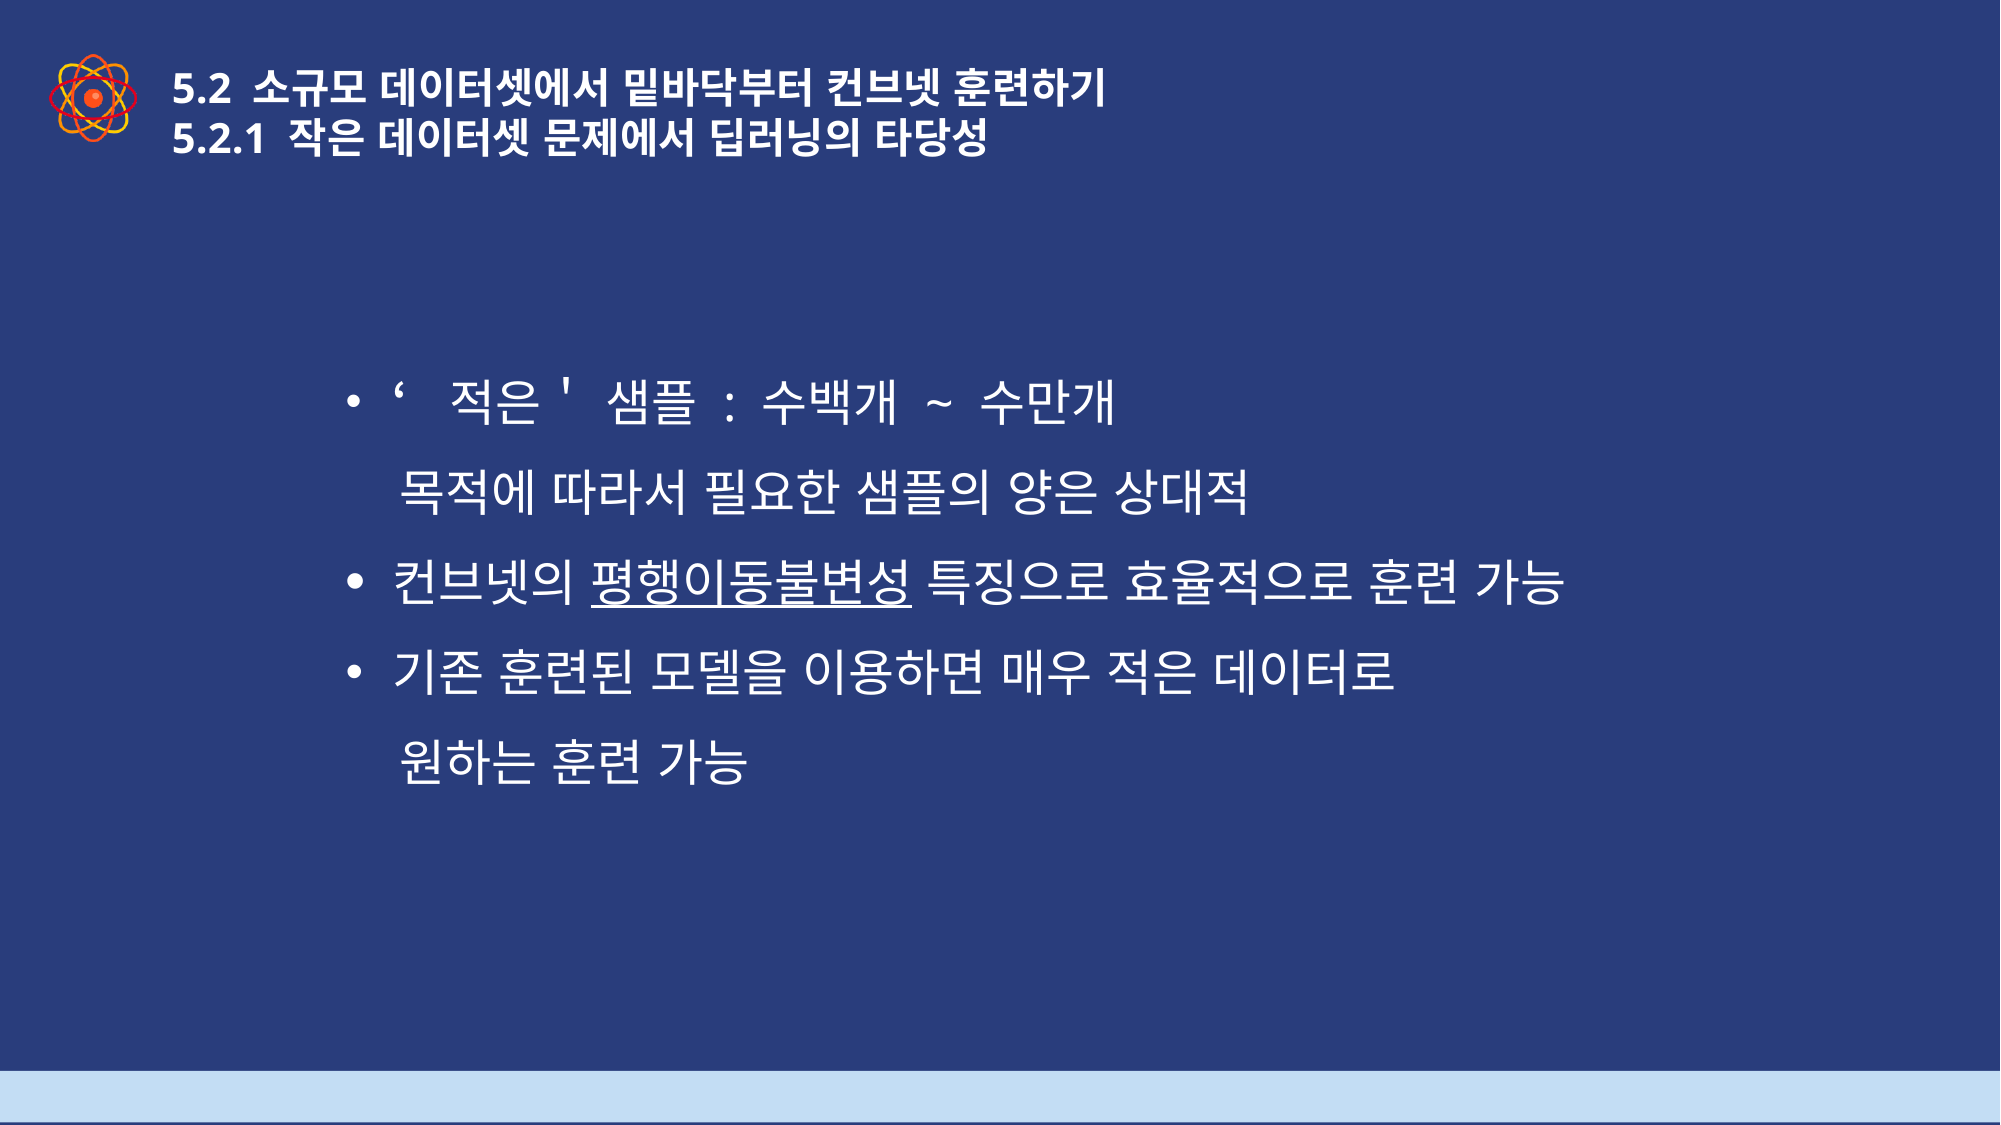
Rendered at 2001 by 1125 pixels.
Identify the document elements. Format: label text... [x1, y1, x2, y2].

picture [49, 54, 137, 142]
text_box [0, 1070, 2000, 1123]
text_box 5.2 소규모 데이터셋에서 밑바닥부터 컨브넷 훈련하기 5.2.1 작은 데이터셋 문제에서 딥러닝의 타당성 [157, 54, 1142, 169]
text_box ‘적은＇ 샘플 : 수백개 ~ 수만개 목적에 따라서 필요한 샘플의 양은 상대적 컨브넷의 평행이동불변성 특징으로 효율적으로 훈련 가능 기존 훈련된 모델을 이용하면 매우 적은 데이터로 원하는 훈련 가능 [330, 333, 1751, 799]
